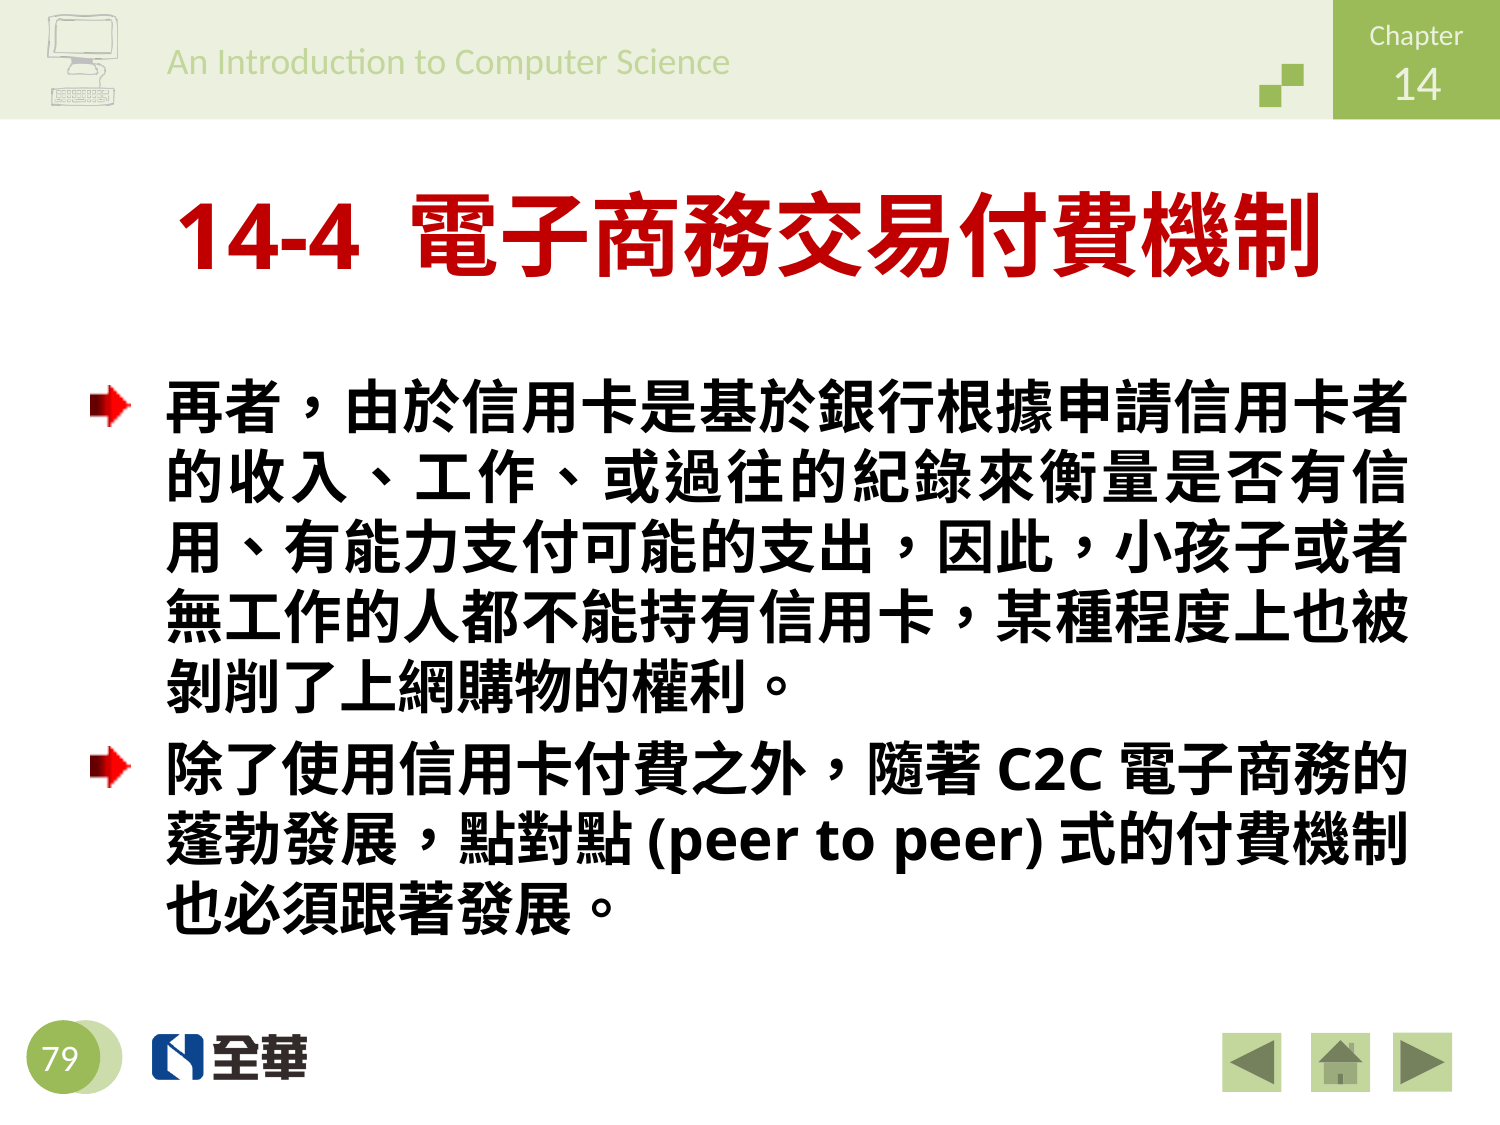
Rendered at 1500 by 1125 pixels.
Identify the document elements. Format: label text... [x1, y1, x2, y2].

list 再者，由於信用卡是基於銀行根據申請信用卡者的收入、工作、或過往的紀錄來衡量是否有信用、有能力支付可能的支出，因此，小孩子或者無工作的人都不能持有信用卡，某種程度上也被剝削了上網購物的權利。 除了使用信用卡付費之外，隨著C2C電子商務的蓬勃發展，點對點(peer to peer)式的付費機制也必須跟著發展。 [75, 363, 1425, 1005]
picture [90, 385, 131, 427]
title 14-4 電子商務交易付費機制 [75, 138, 1425, 327]
picture [152, 1034, 307, 1080]
picture [47, 14, 118, 106]
picture [90, 746, 131, 788]
